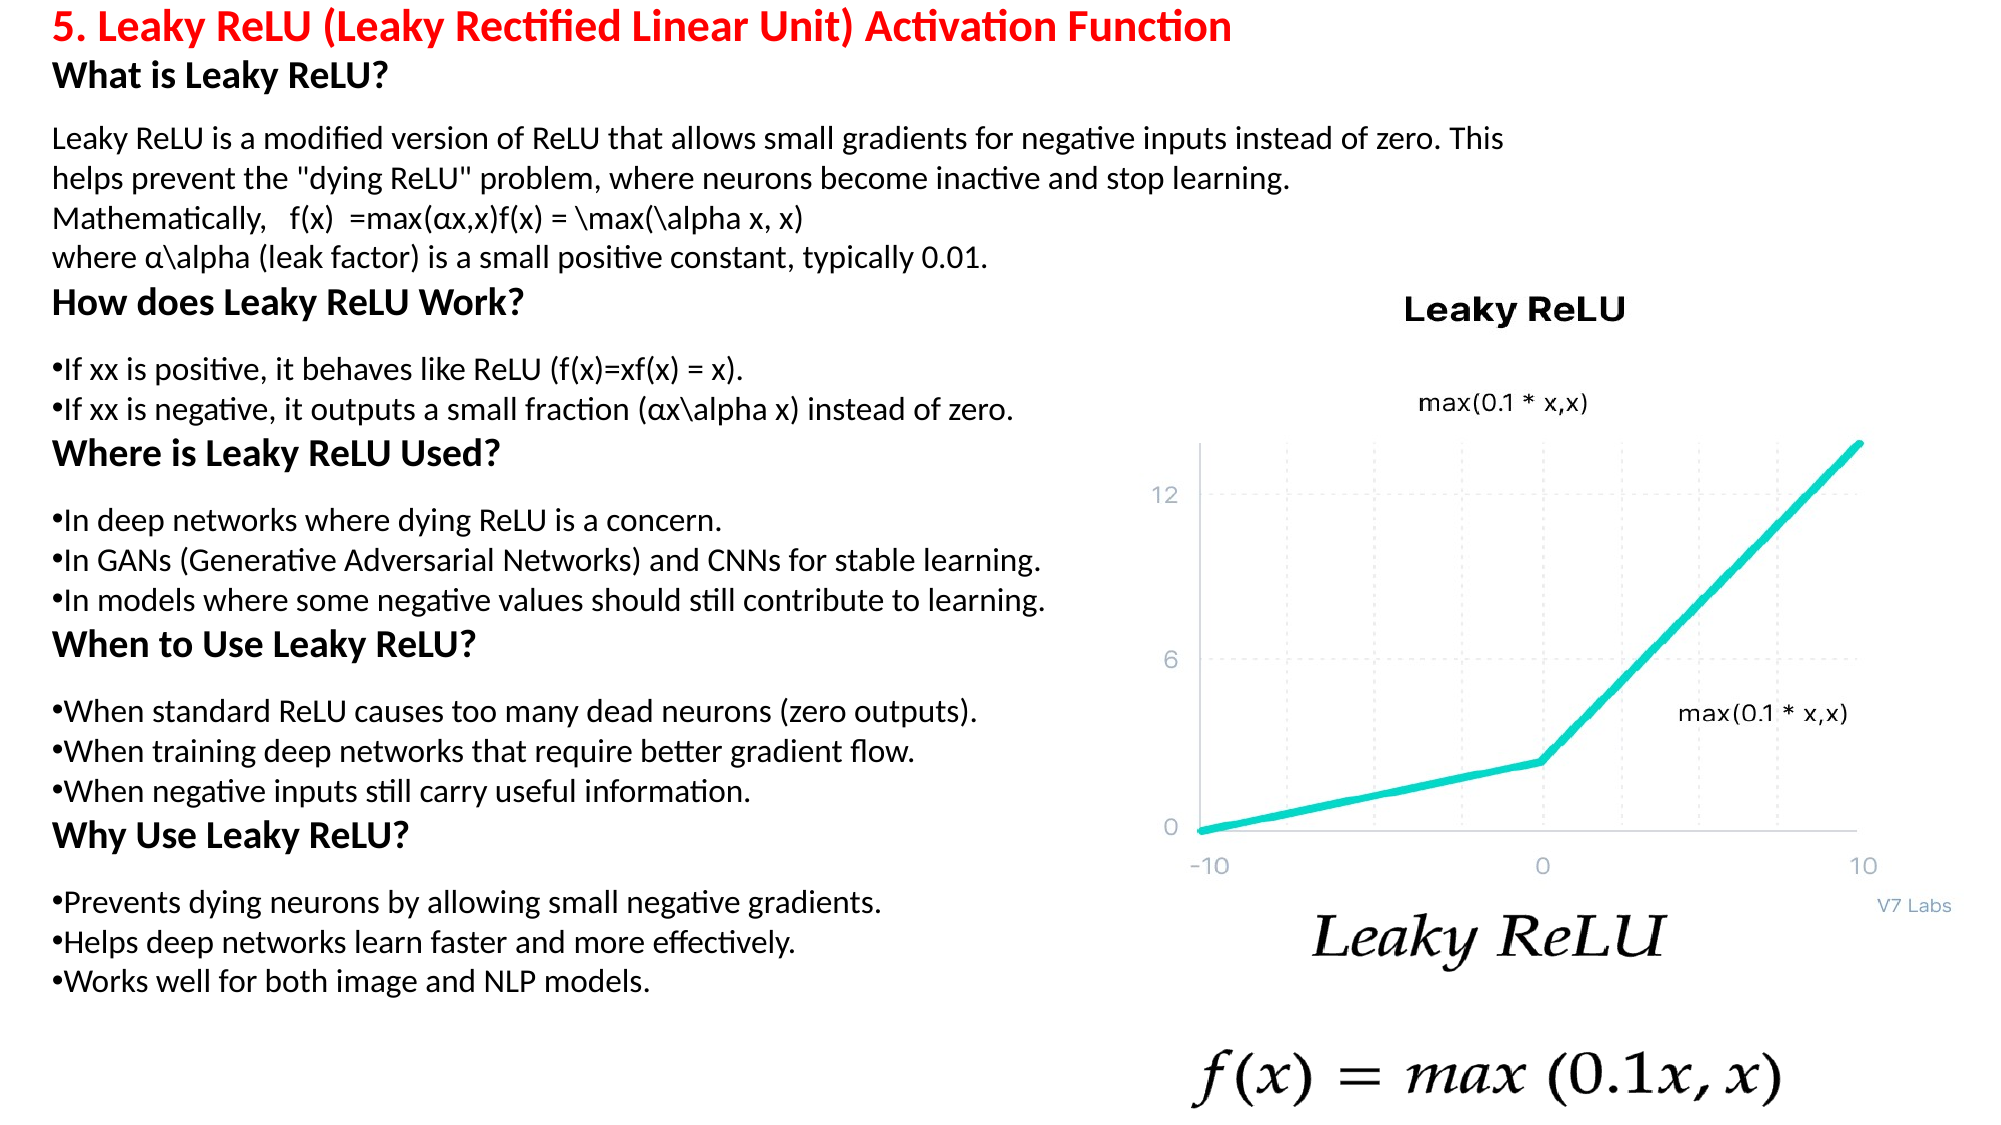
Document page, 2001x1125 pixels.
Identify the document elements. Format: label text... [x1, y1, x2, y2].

picture [1068, 242, 1964, 1125]
text_box 5. Leaky ReLU (Leaky Rectified Linear Unit) Activation Function What is Leaky ReLU? Leaky ReLU is a modified version of ReLU that allows small gradients for negative inputs instead of zero. This helps prevent the "dying ReLU" problem, where neurons become inactive and stop learning. Mathematically, f(x) =max⁡(αx,x)f(x) = \max(\alpha x, x) where α\alpha (leak factor) is a small positive constant, typically 0.01. How does Leaky ReLU Work? If xx is positive, it behaves like ReLU (f(x)=xf(x) = x). If xx is negative, it outputs a small fraction (αx\alpha x) instead of zero. Where is Leaky ReLU Used? In deep networks where dying ReLU is a concern. In GANs (Generative Adversarial Networks) and CNNs for stable learning. In models where some negative values should still contribute to learning. When to Use Leaky ReLU? When standard ReLU causes too many dead neurons (zero outputs). When training deep networks that require better gradient flow. When negative inputs still carry useful information. Why Use Leaky ReLU? Prevents dying neurons by allowing small negative gradients. Helps deep networks learn faster and more effectively. Works well for both image and NLP models. [37, 16, 1593, 1007]
